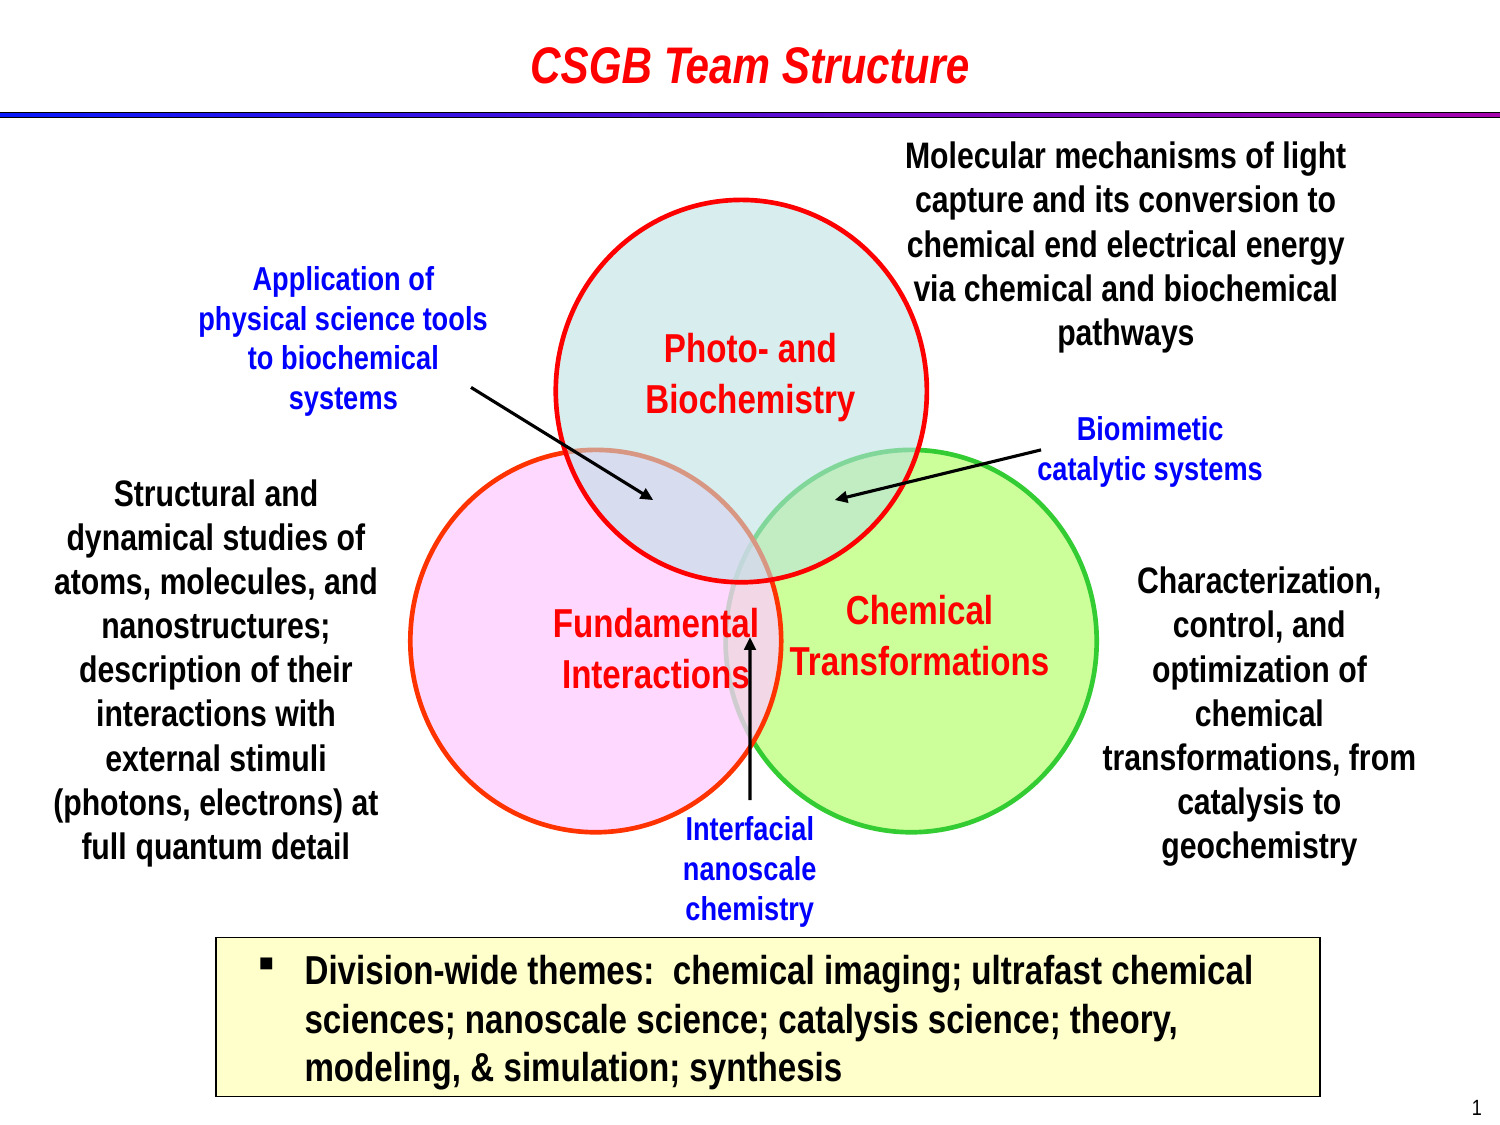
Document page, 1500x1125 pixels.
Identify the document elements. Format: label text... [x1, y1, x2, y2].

text_box [470, 387, 654, 500]
text_box [555, 199, 927, 583]
text_box [743, 637, 757, 801]
text_box Structural and dynamical studies of atoms, molecules, and nanostructures; description of their interactions with external stimuli (photons, electrons) at full quantum detail [22, 462, 411, 874]
text_box [754, 691, 1091, 833]
text_box Interfacial nanoscale chemistry [616, 800, 884, 935]
text_box Photo- and Biochemistry [628, 312, 873, 429]
text_box Division-wide themes: chemical imaging; ultrafast chemical sciences; nanoscale science; catalysis science; theory, modeling, & simulation; synthesis [216, 937, 1321, 1097]
text_box [411, 452, 749, 833]
text_box [834, 449, 1042, 504]
text_box Fundamental Interactions [552, 587, 760, 704]
text_box Characterization, control, and optimization of chemical transformations, from catalysis to geochemistry [1077, 550, 1442, 873]
text_box [799, 465, 1085, 574]
text_box [906, 450, 982, 482]
text_box [751, 691, 775, 746]
text_box Molecular mechanisms of light capture and its conversion to chemical end electrical energy via chemical and biochemical pathways [883, 125, 1369, 360]
title CSGB Team Structure [94, 25, 1406, 113]
text_box Biomimetic catalytic systems [1016, 399, 1284, 495]
text_box Application of physical science tools to biochemical systems [179, 249, 508, 424]
text_box Chemical Transformations [725, 574, 1114, 691]
